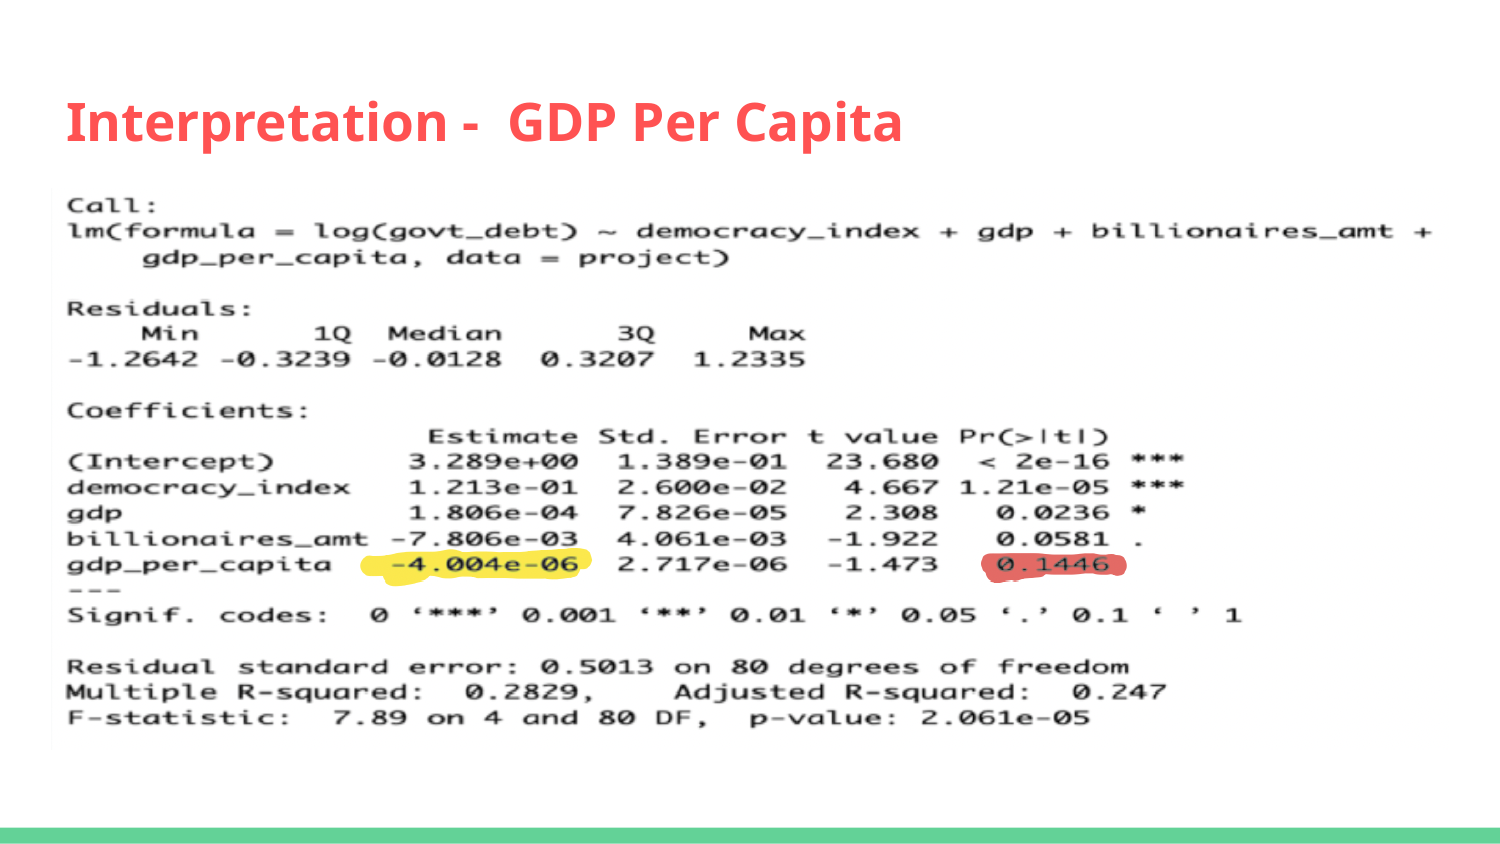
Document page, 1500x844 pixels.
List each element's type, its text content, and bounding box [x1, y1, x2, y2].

picture [50, 188, 1450, 750]
title Interpretation - GDP Per Capita [51, 72, 1449, 167]
